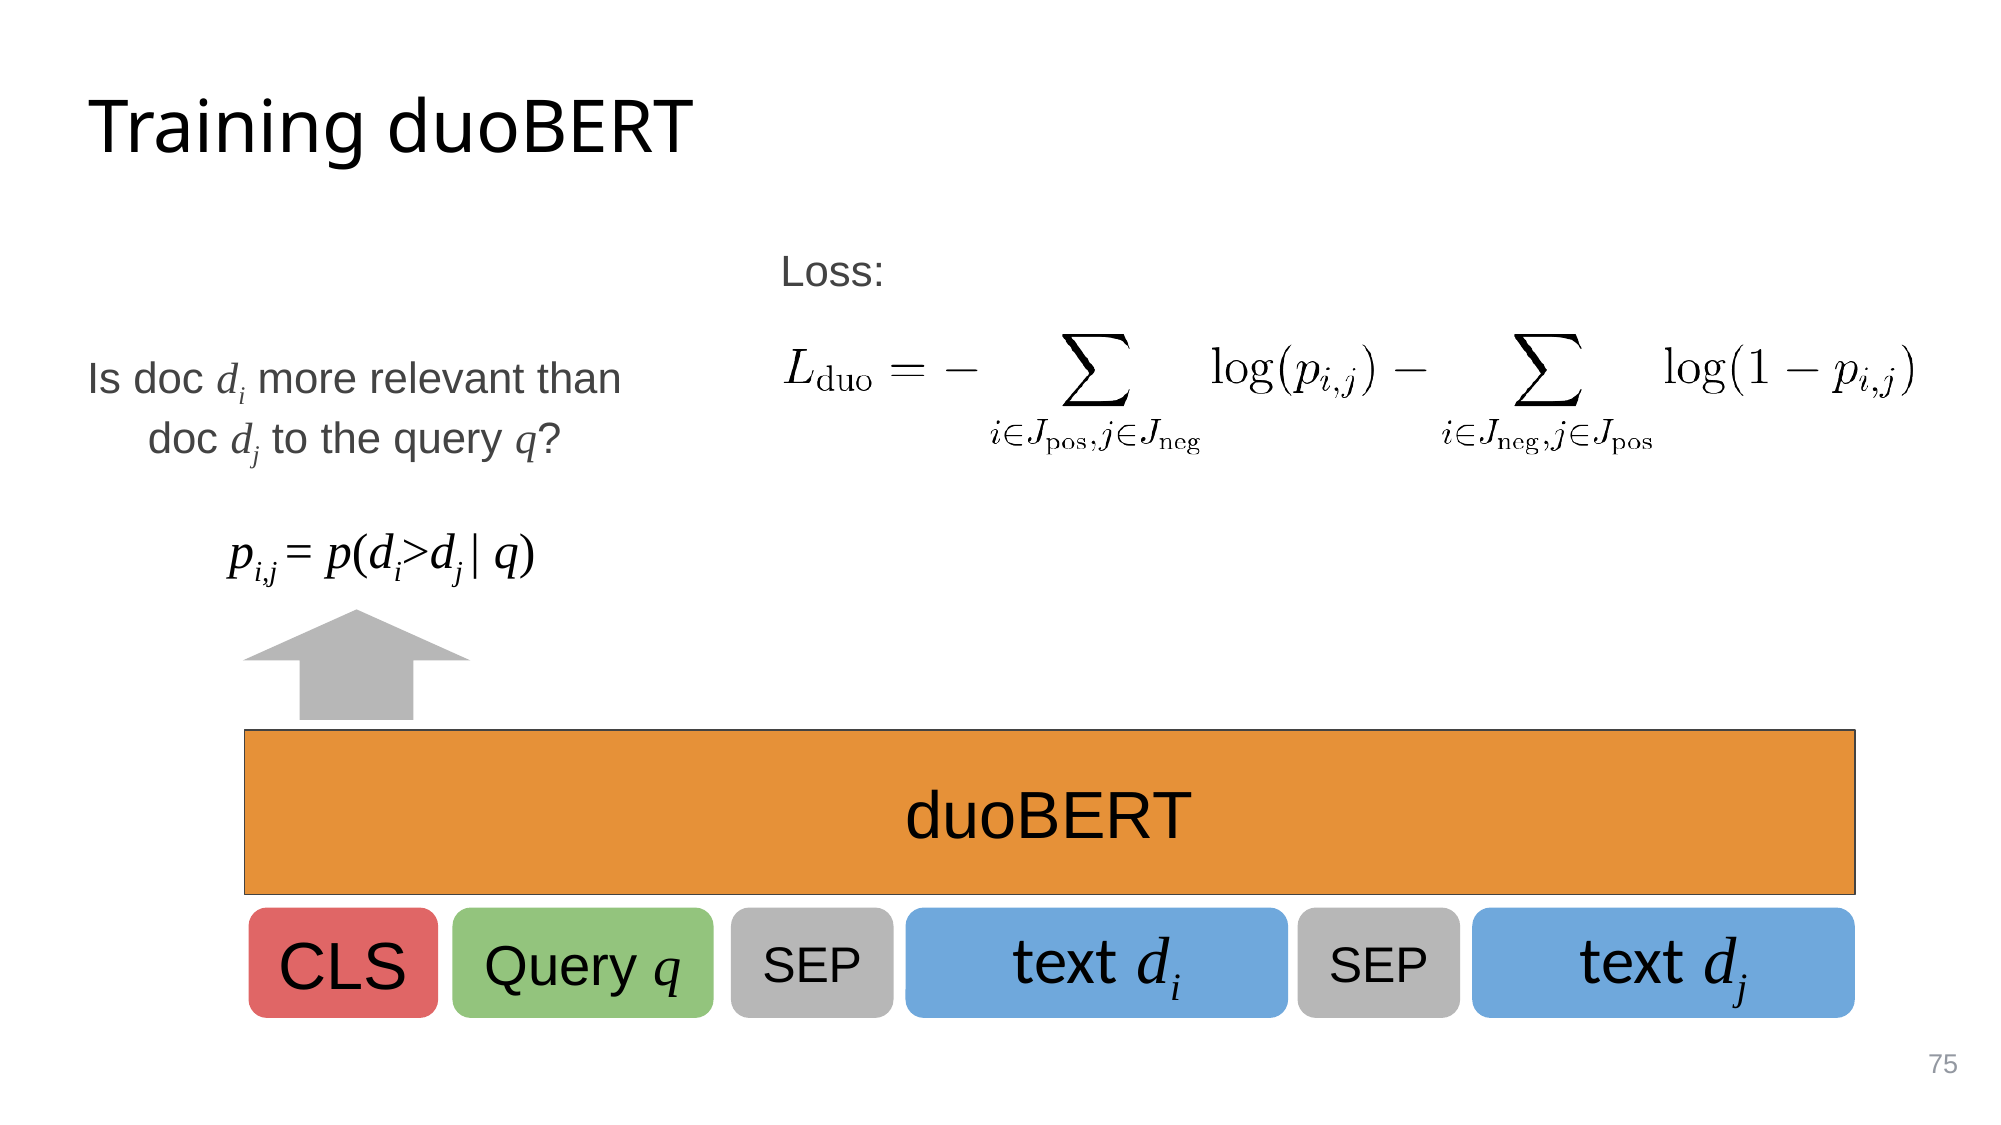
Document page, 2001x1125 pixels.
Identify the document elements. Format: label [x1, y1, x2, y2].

text_box [248, 907, 439, 1018]
text_box [730, 907, 894, 1018]
picture [783, 333, 1913, 455]
text_box [59, 329, 650, 455]
slide_number [1853, 1019, 1974, 1106]
text_box [760, 223, 1240, 344]
text_box [905, 907, 1289, 1018]
text_box [1297, 907, 1461, 1018]
text_box [244, 729, 1855, 895]
text_box [1472, 907, 1855, 1018]
title [68, 59, 1932, 186]
text_box [209, 499, 673, 720]
text_box [452, 907, 714, 1018]
